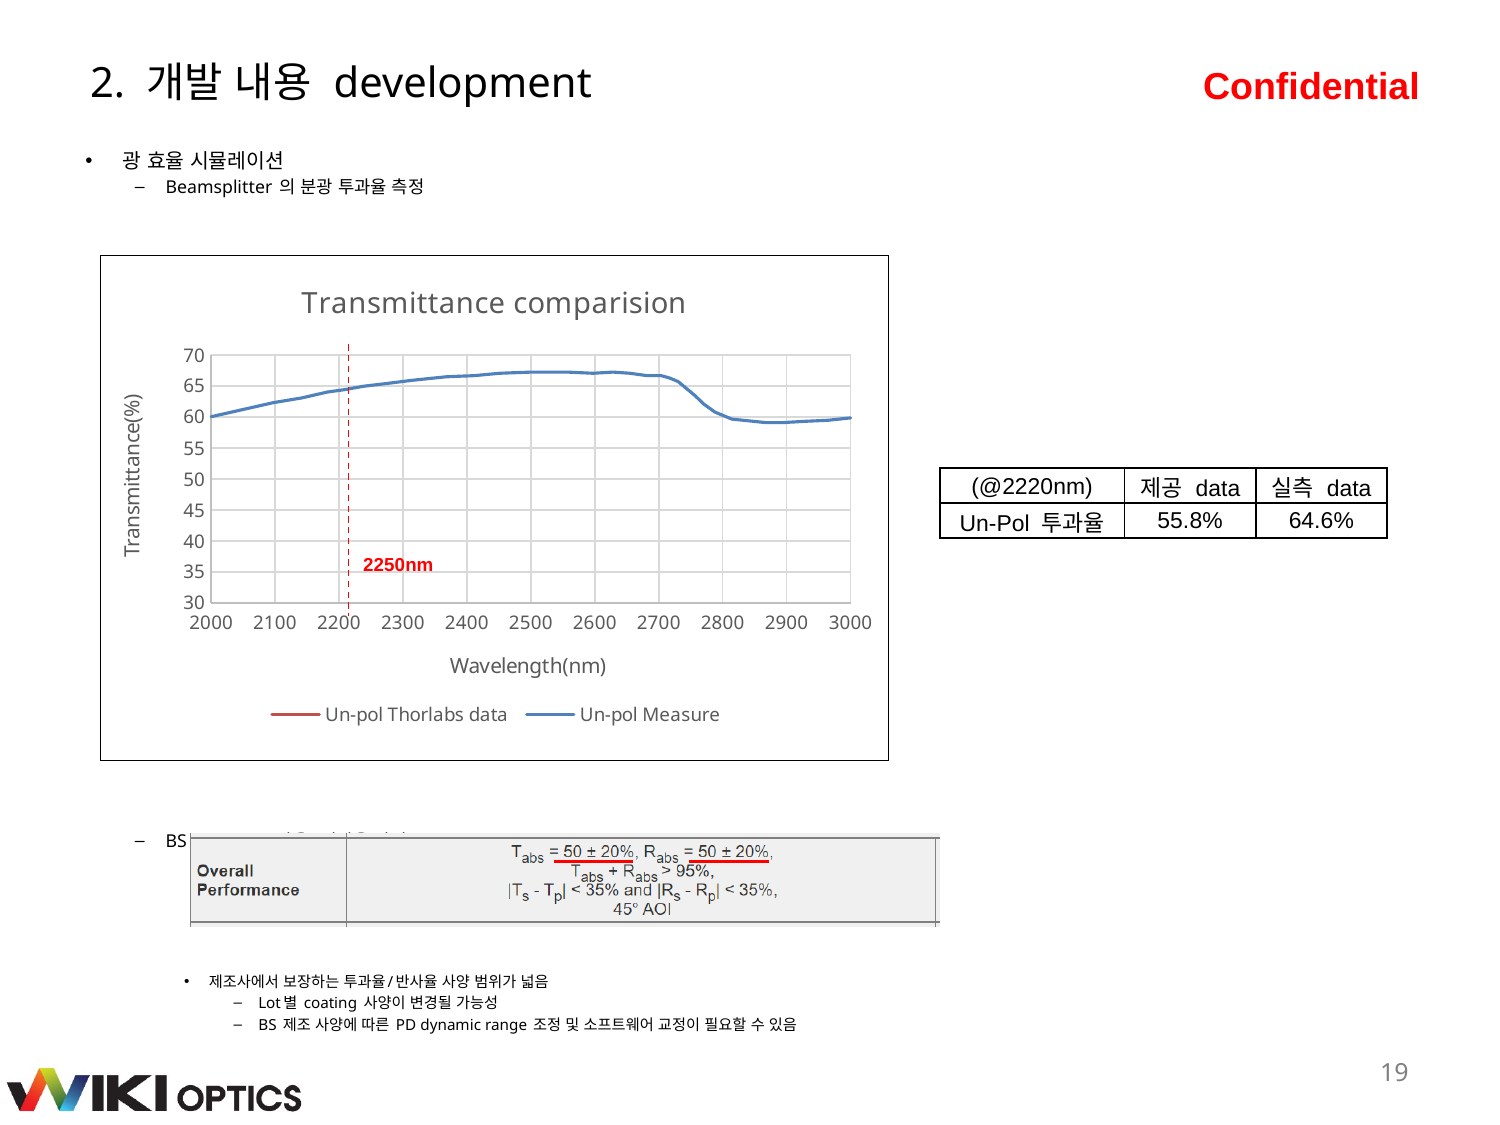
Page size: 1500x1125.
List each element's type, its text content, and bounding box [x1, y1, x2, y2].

table_cell Un-Pol 투과율 [941, 504, 1124, 537]
table_cell 55.8% [1125, 504, 1255, 537]
title 2. 개발 내용 development [74, 44, 1426, 118]
picture [185, 832, 940, 927]
table_header 제공 data [1125, 469, 1255, 502]
slide_number 19 [1073, 1049, 1424, 1098]
list 광 효율 시뮬레이션 Beamsplitter 의 분광 투과율 측정 BS coating 투과율/반사율 사양 제조사에서 보장하는 투과율/반사율 사양 범위가 넓음 Lot별 coating 사양이 변경될 가능성 BS 제조 사양에 따른 PD dynamic range 조정 및 소프트웨어 교정이 필요할 수 있음 [70, 140, 1421, 1044]
table_header (@2220nm) [941, 469, 1124, 502]
chart [100, 255, 889, 761]
picture [5, 1066, 302, 1113]
table_cell 64.6% [1257, 504, 1386, 537]
table_header 실측 data [1257, 469, 1386, 502]
